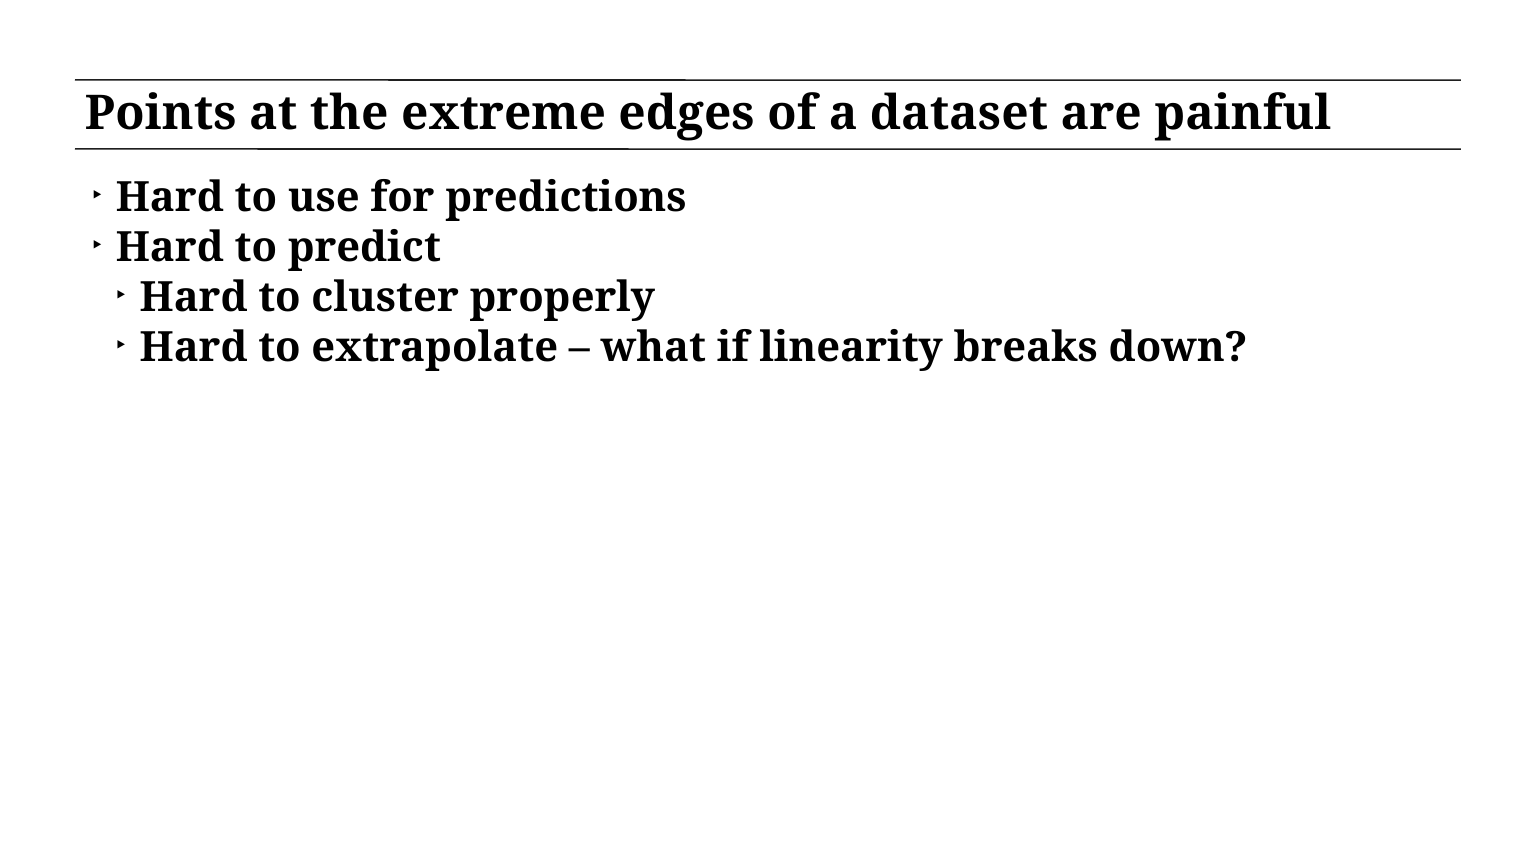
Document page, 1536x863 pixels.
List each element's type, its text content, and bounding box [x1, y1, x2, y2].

title Points at the extreme edges of a dataset are painful [76, 82, 1369, 160]
list Hard to use for predictions Hard to predict Hard to cluster properly Hard to extrapolate – what if linearity breaks down? [76, 160, 1460, 823]
